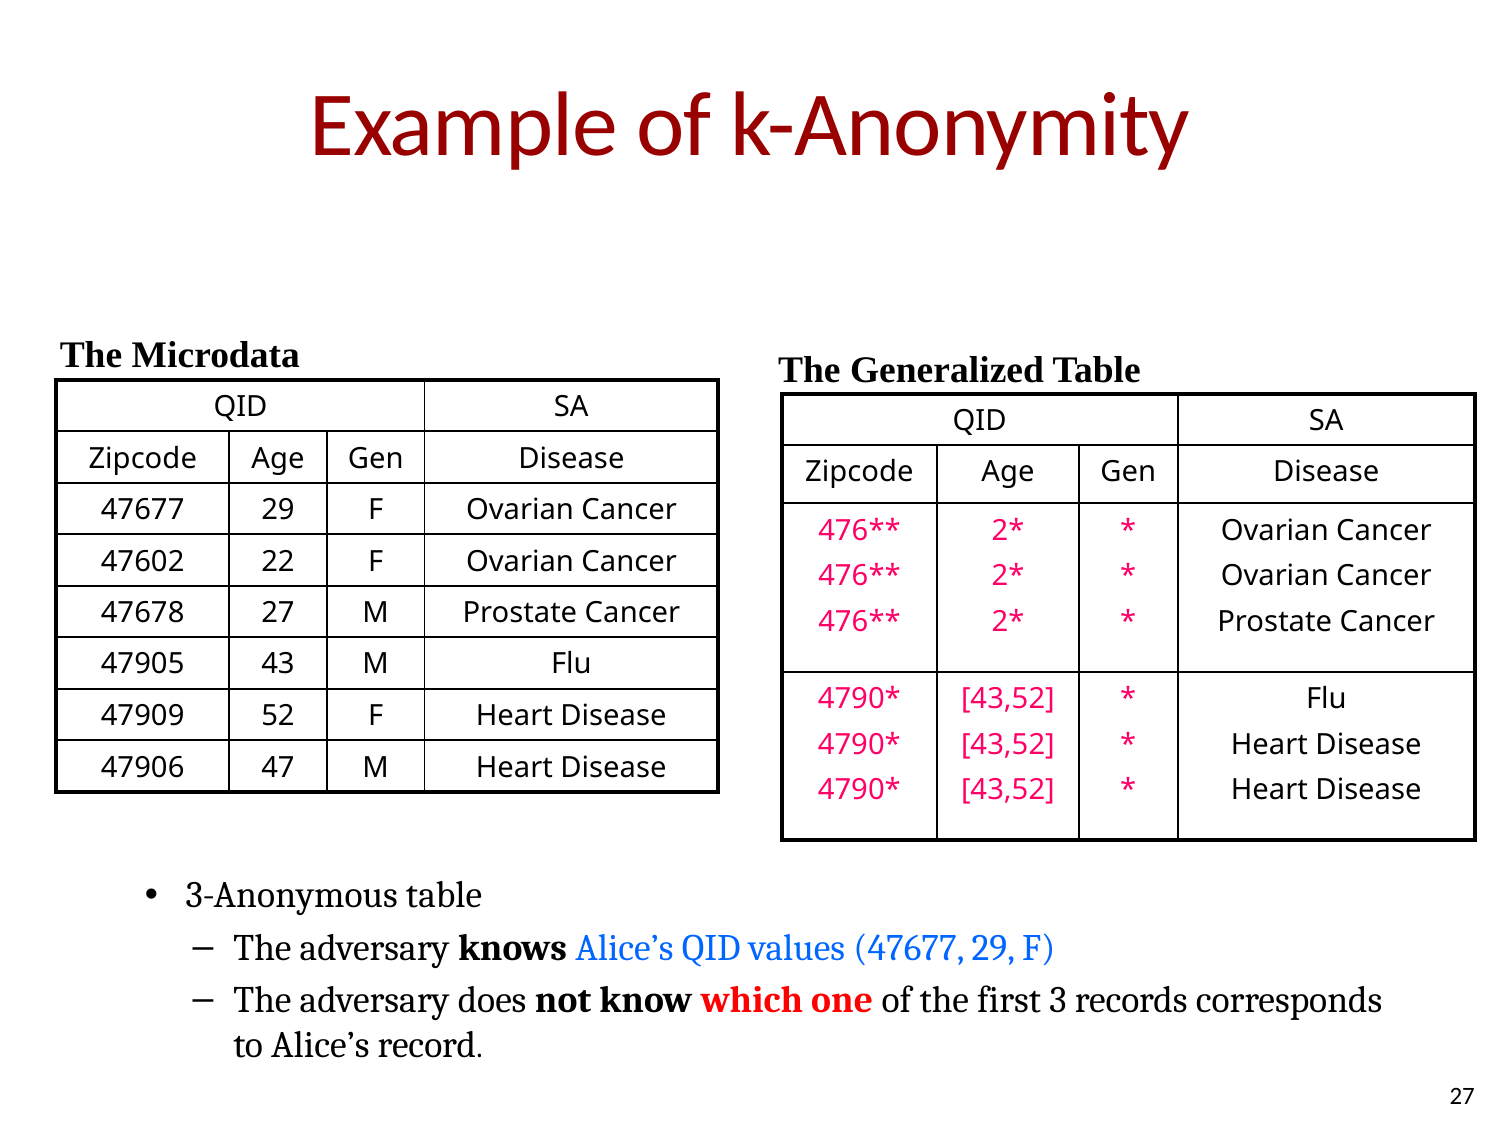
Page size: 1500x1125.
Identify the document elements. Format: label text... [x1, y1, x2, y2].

table_cell Gen [328, 432, 424, 482]
table_cell Age [938, 446, 1078, 502]
table_cell 476** 476** 476** [784, 504, 936, 671]
table_cell 4790* 4790* 4790* [784, 673, 936, 838]
table_cell 47 [230, 741, 326, 790]
table_header SA [425, 382, 716, 430]
table_cell Flu Heart Disease Heart Disease [1179, 673, 1473, 838]
table_cell * * * [1080, 673, 1177, 838]
table_cell F [328, 690, 424, 739]
table_cell 29 [230, 484, 326, 533]
table_cell 47905 [58, 638, 228, 688]
table_header QID [58, 382, 424, 430]
table_cell Gen [1080, 446, 1177, 502]
table_cell Heart Disease [425, 690, 716, 739]
table_cell 47602 [58, 535, 228, 585]
table_cell Flu [425, 638, 716, 688]
table_cell Age [230, 432, 326, 482]
table_cell 47906 [58, 741, 228, 790]
table_cell Disease [1179, 446, 1473, 502]
table_cell 47678 [58, 587, 228, 636]
slide_number 27 [1125, 1065, 1475, 1125]
table_header SA [1179, 396, 1473, 444]
table_header QID [784, 396, 1177, 444]
text_box The Microdata [36, 322, 324, 360]
table_cell [43,52] [43,52] [43,52] [938, 673, 1078, 838]
table_cell Zipcode [784, 446, 936, 502]
table_cell Ovarian Cancer [425, 484, 716, 533]
table_cell M [328, 638, 424, 688]
table_cell 47909 [58, 690, 228, 739]
table_cell Ovarian Cancer Ovarian Cancer Prostate Cancer [1179, 504, 1473, 671]
table_cell M [328, 741, 424, 790]
table_cell Prostate Cancer [425, 587, 716, 636]
table_cell Disease [425, 432, 716, 482]
table_cell 47677 [58, 484, 228, 533]
table_cell 52 [230, 690, 326, 739]
table_cell Heart Disease [425, 741, 716, 790]
table_cell 2* 2* 2* [938, 504, 1078, 671]
title Example of k-Anonymity [75, 24, 1425, 213]
table_cell Ovarian Cancer [425, 535, 716, 585]
table_cell * * * [1080, 504, 1177, 671]
list 3-Anonymous table The adversary knows Alice’s QID values (47677, 29, F) The adversary does not know which one of the first 3 records corresponds to Alice’s record. [130, 863, 1424, 1074]
table_cell 43 [230, 638, 326, 688]
table_cell 27 [230, 587, 326, 636]
table_cell M [328, 587, 424, 636]
table_cell F [328, 484, 424, 533]
table_cell Zipcode [58, 432, 228, 482]
table_cell 22 [230, 535, 326, 585]
text_box The Generalized Table [743, 337, 1177, 389]
table_cell F [328, 535, 424, 585]
